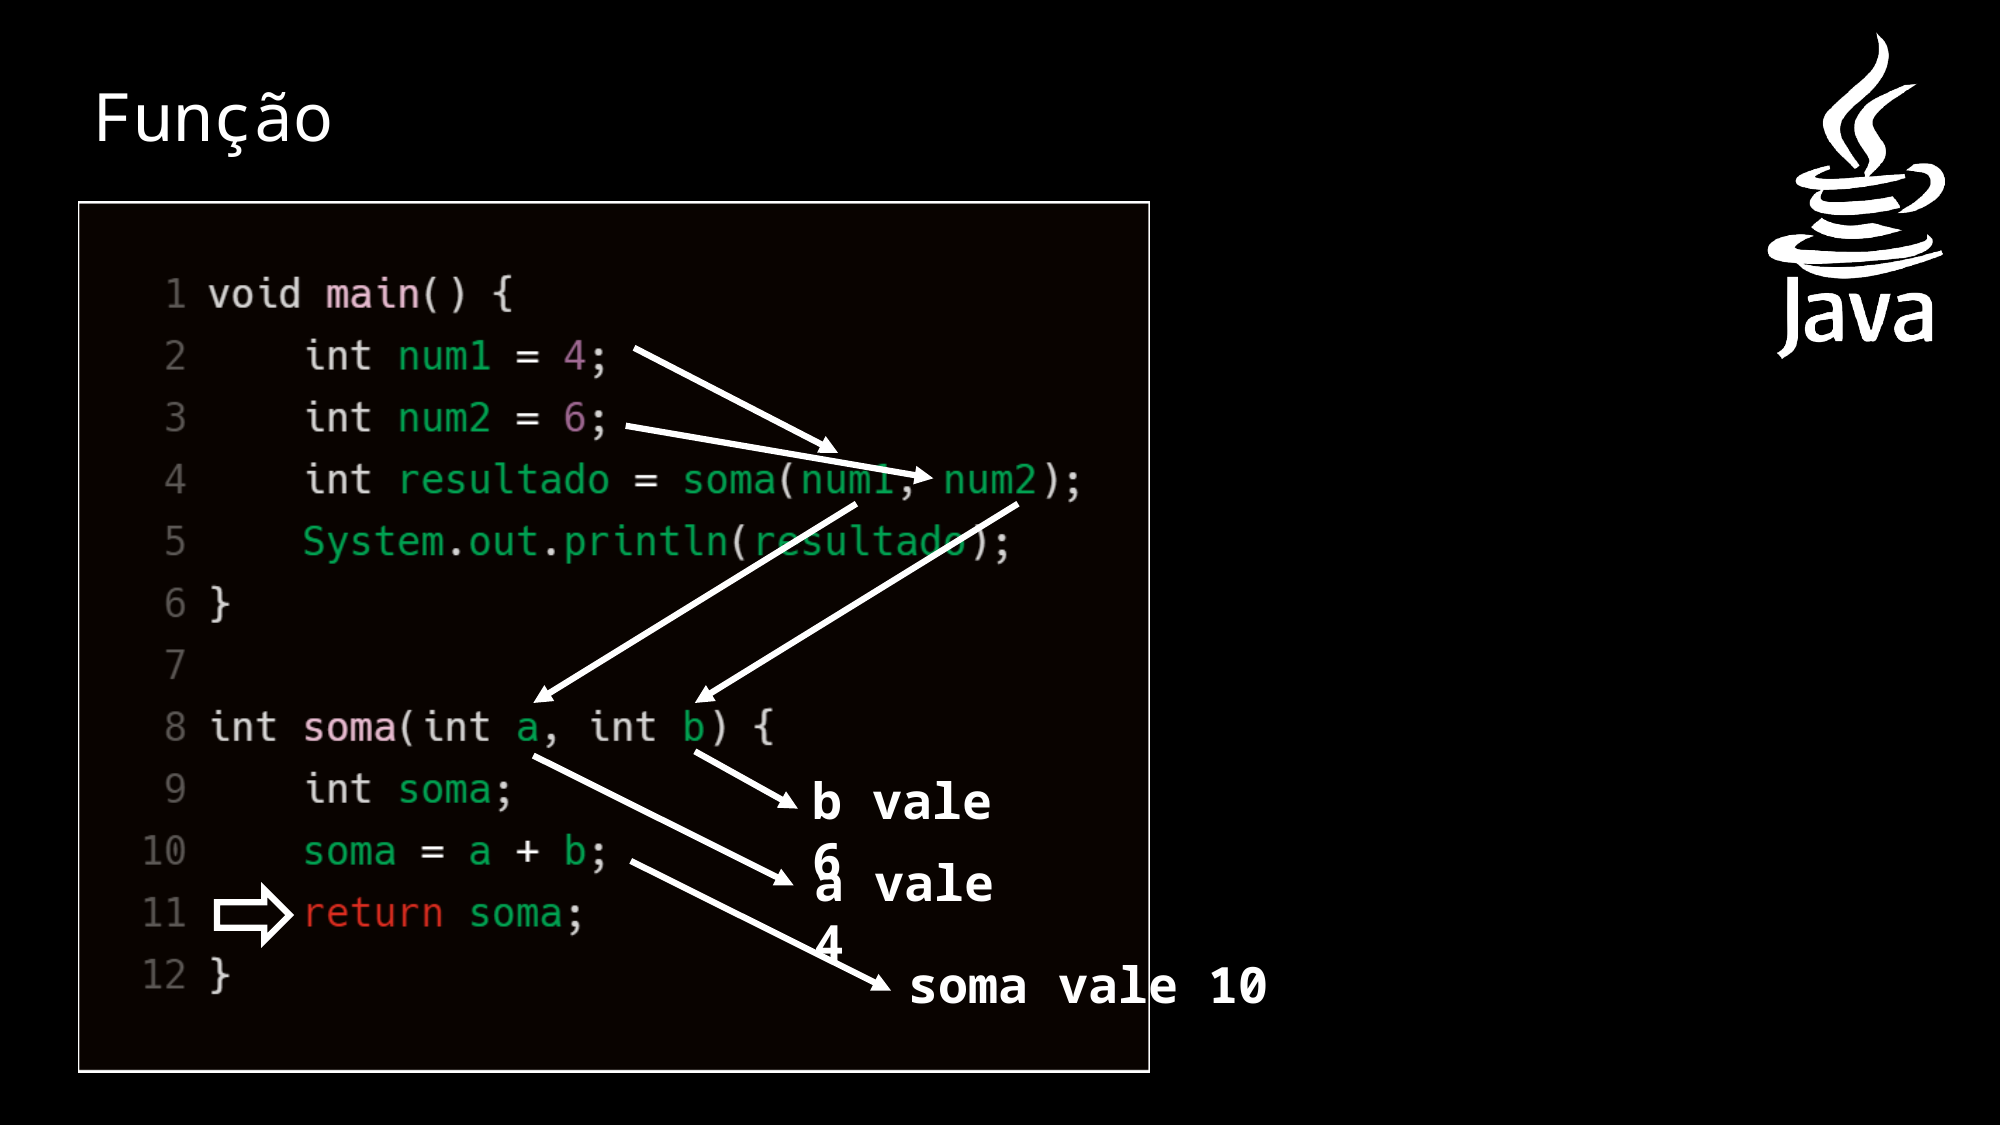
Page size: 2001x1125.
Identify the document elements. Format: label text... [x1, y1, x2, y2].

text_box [625, 425, 934, 479]
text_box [694, 751, 798, 809]
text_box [634, 347, 839, 425]
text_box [533, 755, 794, 886]
picture [1712, 18, 2000, 373]
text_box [533, 503, 694, 703]
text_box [694, 503, 1018, 703]
title Função [78, 63, 1378, 176]
picture [78, 201, 1150, 1073]
text_box soma vale 10 [1150, 945, 1413, 1021]
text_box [630, 860, 892, 991]
